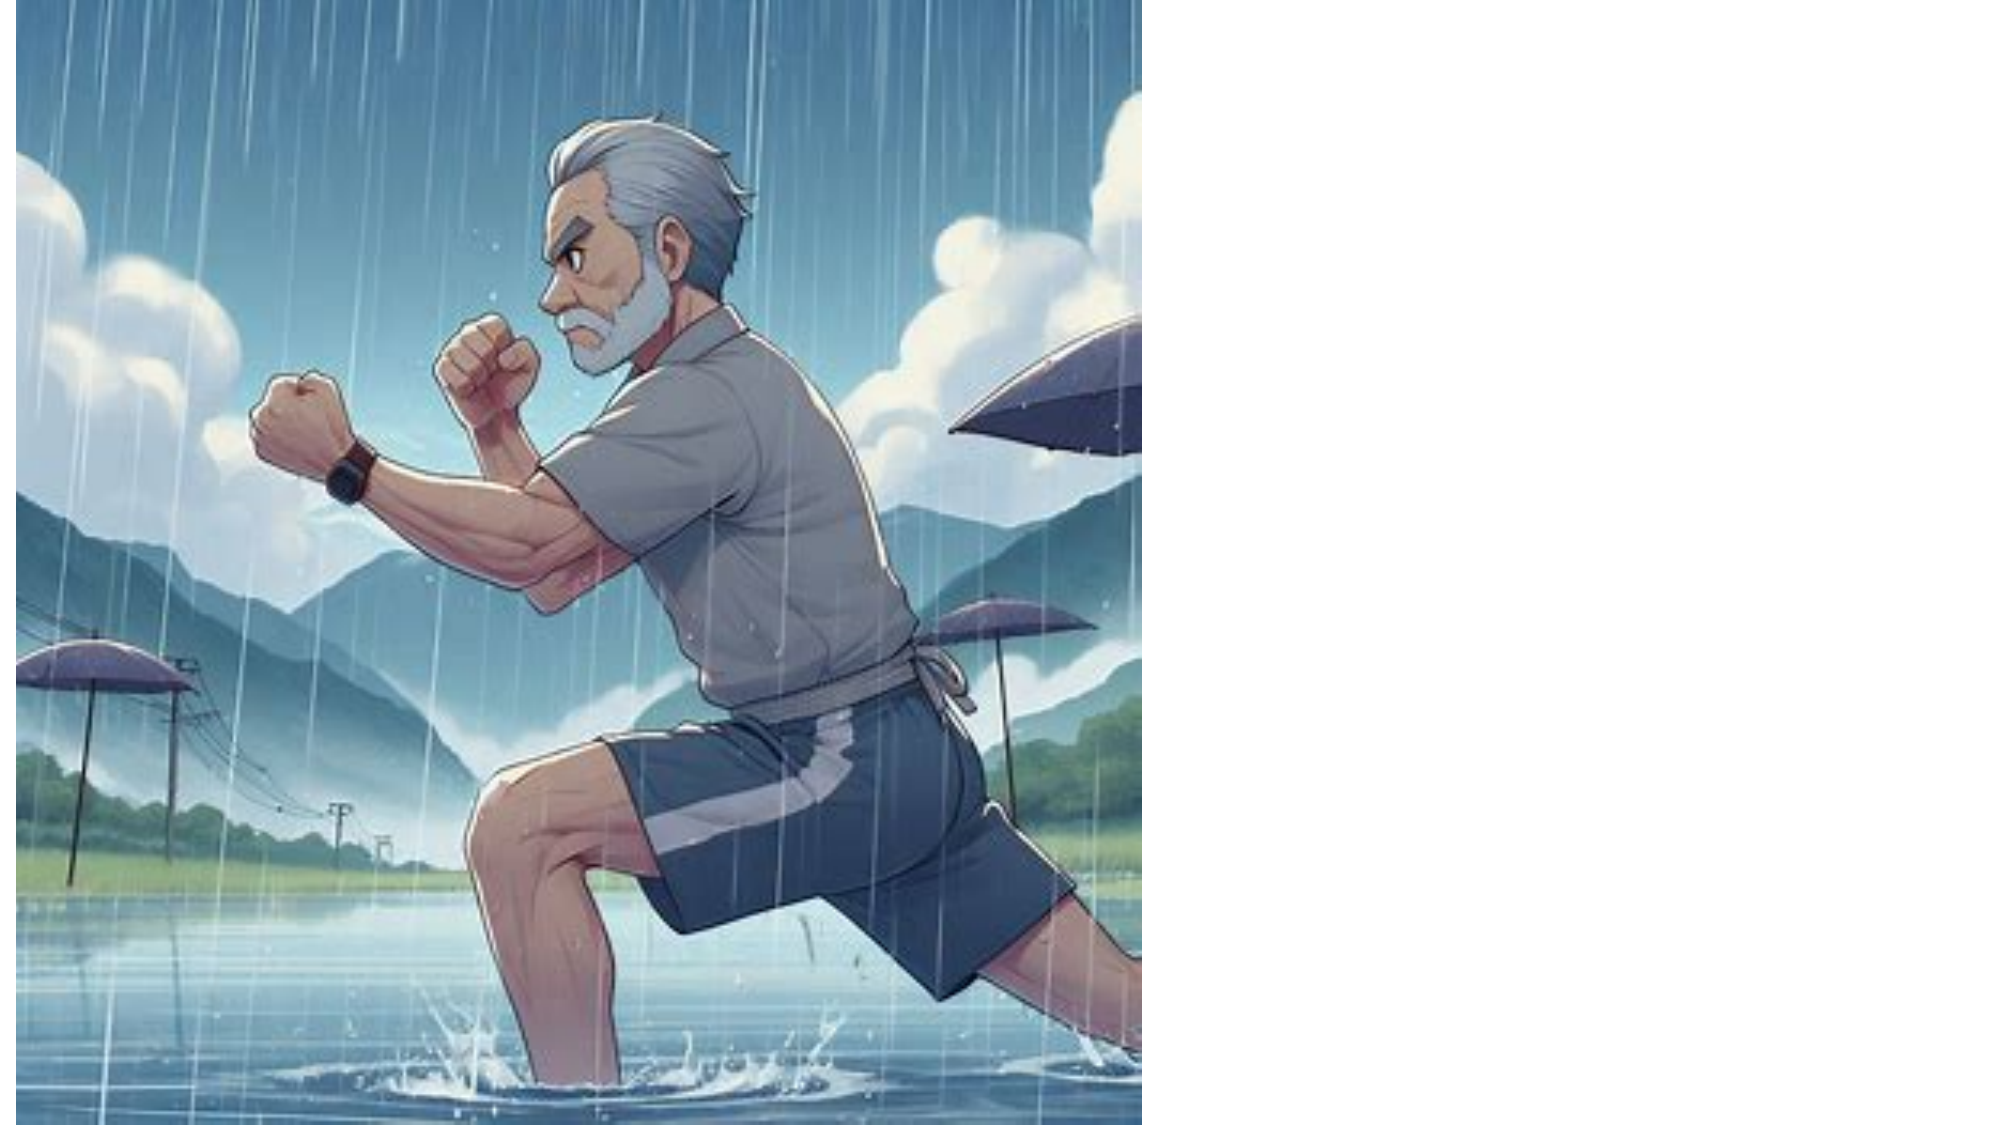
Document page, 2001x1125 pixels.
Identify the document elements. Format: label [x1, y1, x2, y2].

picture [16, 0, 1142, 1125]
